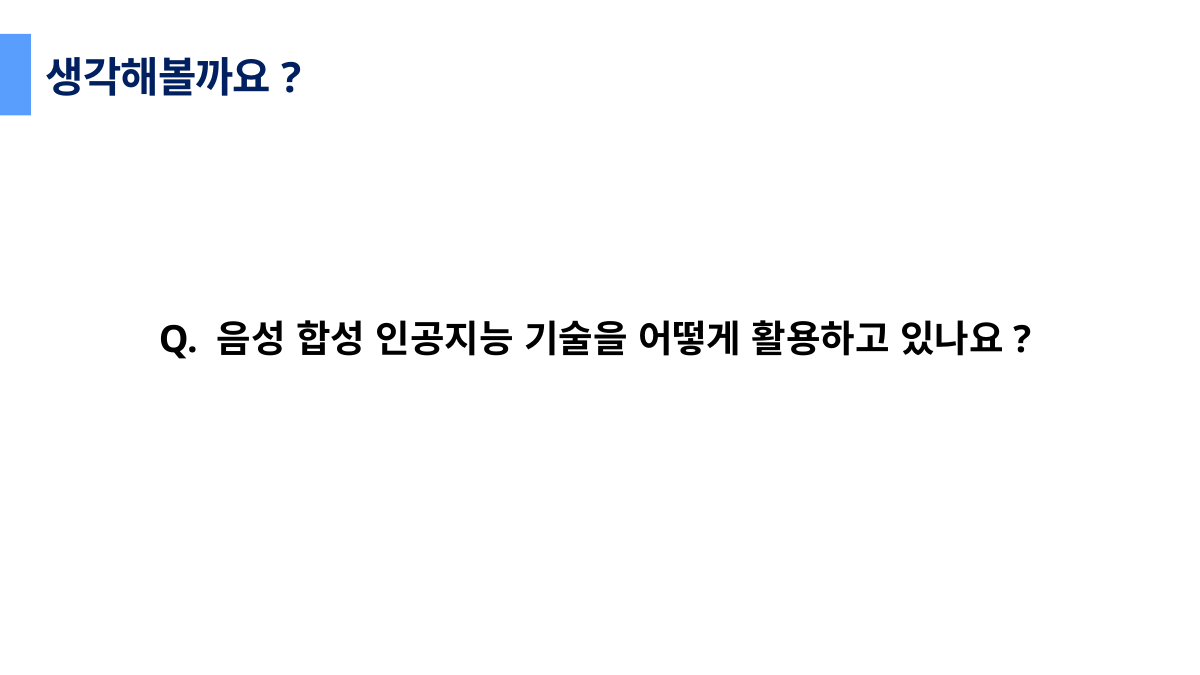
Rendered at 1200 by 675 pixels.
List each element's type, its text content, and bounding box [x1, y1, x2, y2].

text_box [0, 33, 32, 116]
text_box 생각해볼까요? [32, 43, 712, 109]
text_box Q. 음성 합성 인공지능 기술을 어떻게 활용하고 있나요? [110, 307, 1090, 367]
